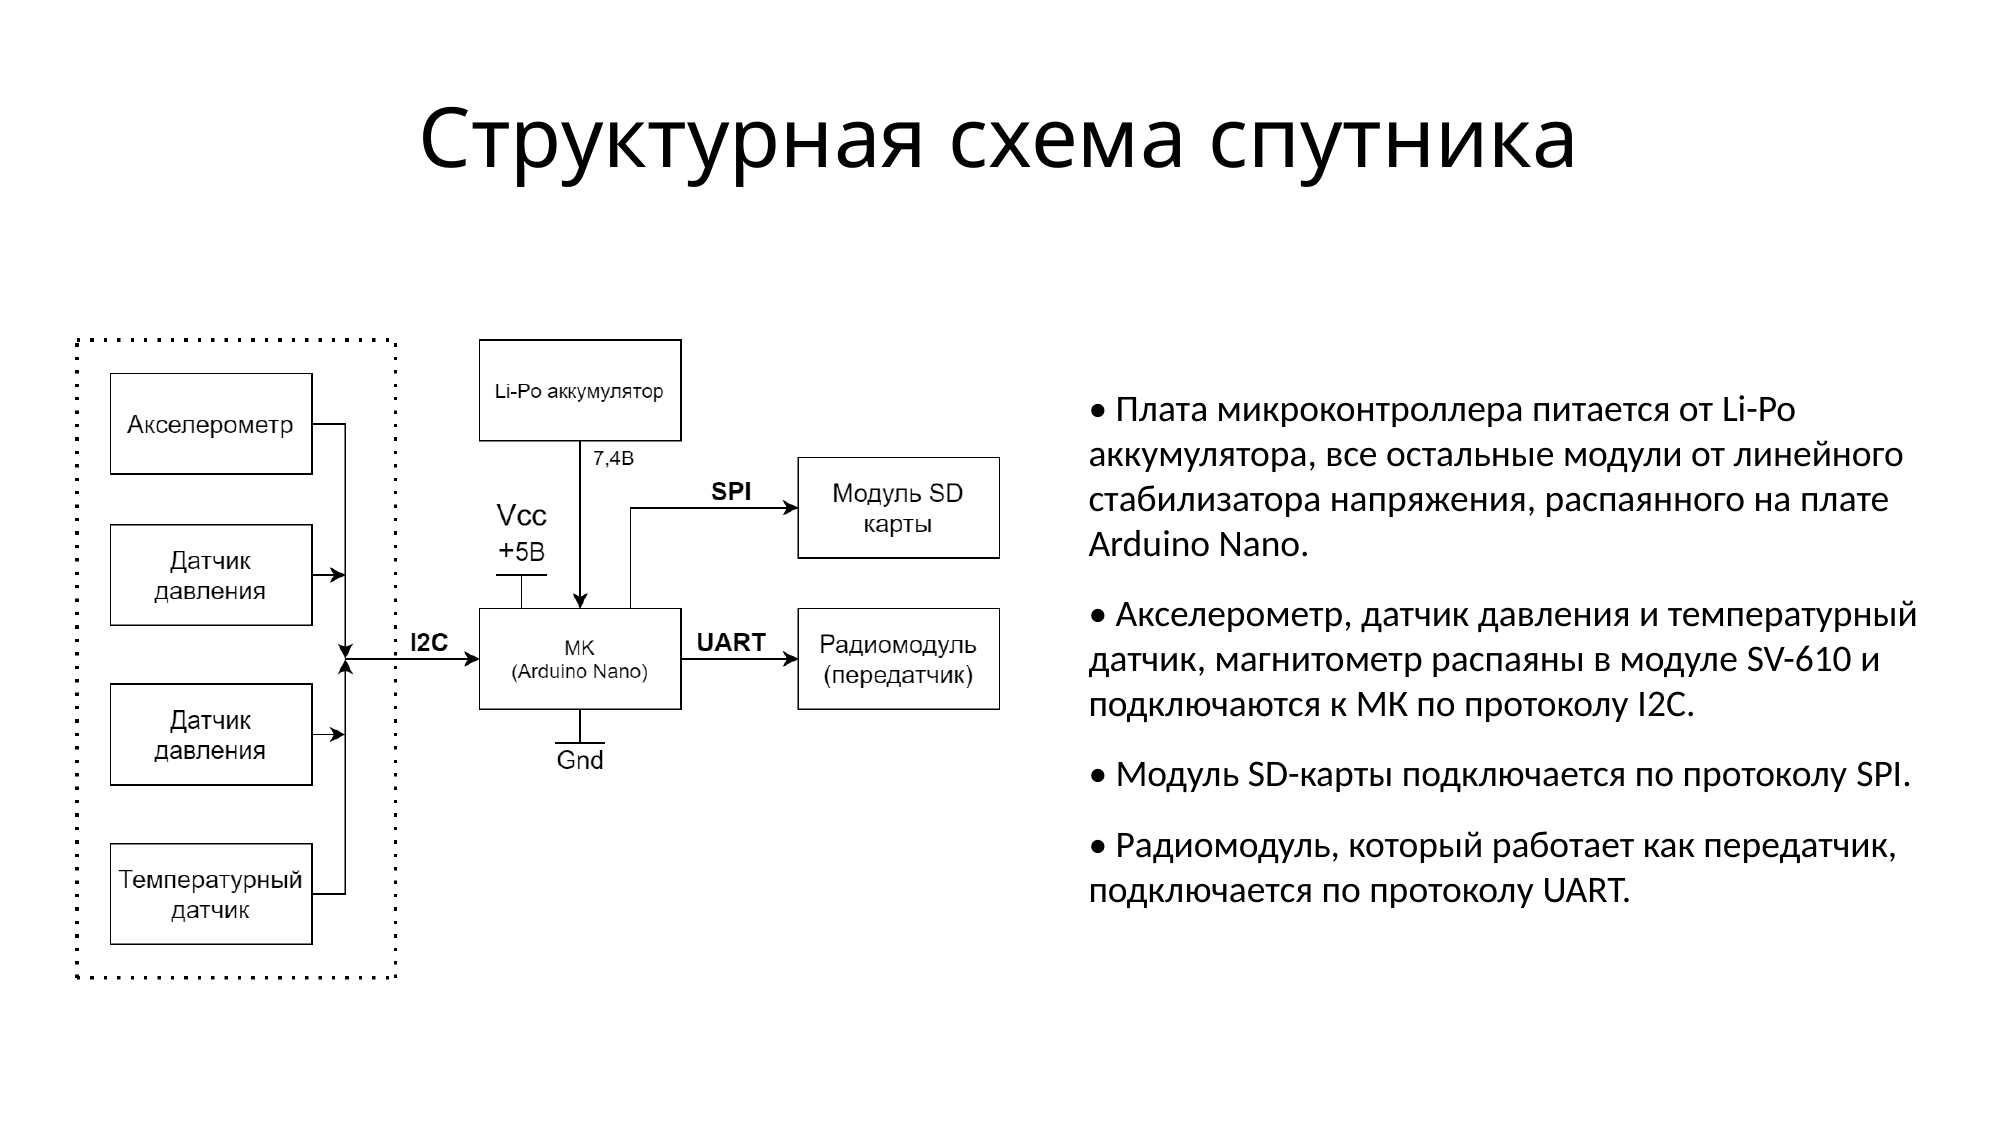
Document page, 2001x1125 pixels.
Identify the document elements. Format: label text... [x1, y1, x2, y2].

title Структурная схема спутника [99, 44, 1900, 233]
picture [74, 337, 1000, 980]
text_box • Плата микроконтроллера питается от Li-Po аккумулятора, все остальные модули от линейного стабилизатора напряжения, распаянного на плате Arduino Nano. • Акселерометр, датчик давления и температурный датчик, магнитометр распаяны в модуле SV-610 и подключаются к МК по протоколу I2C. • Модуль SD-карты подключается по протоколу SPI. • Радиомодуль, который работает как передатчик, подключается по протоколу UART. [1073, 376, 1960, 918]
